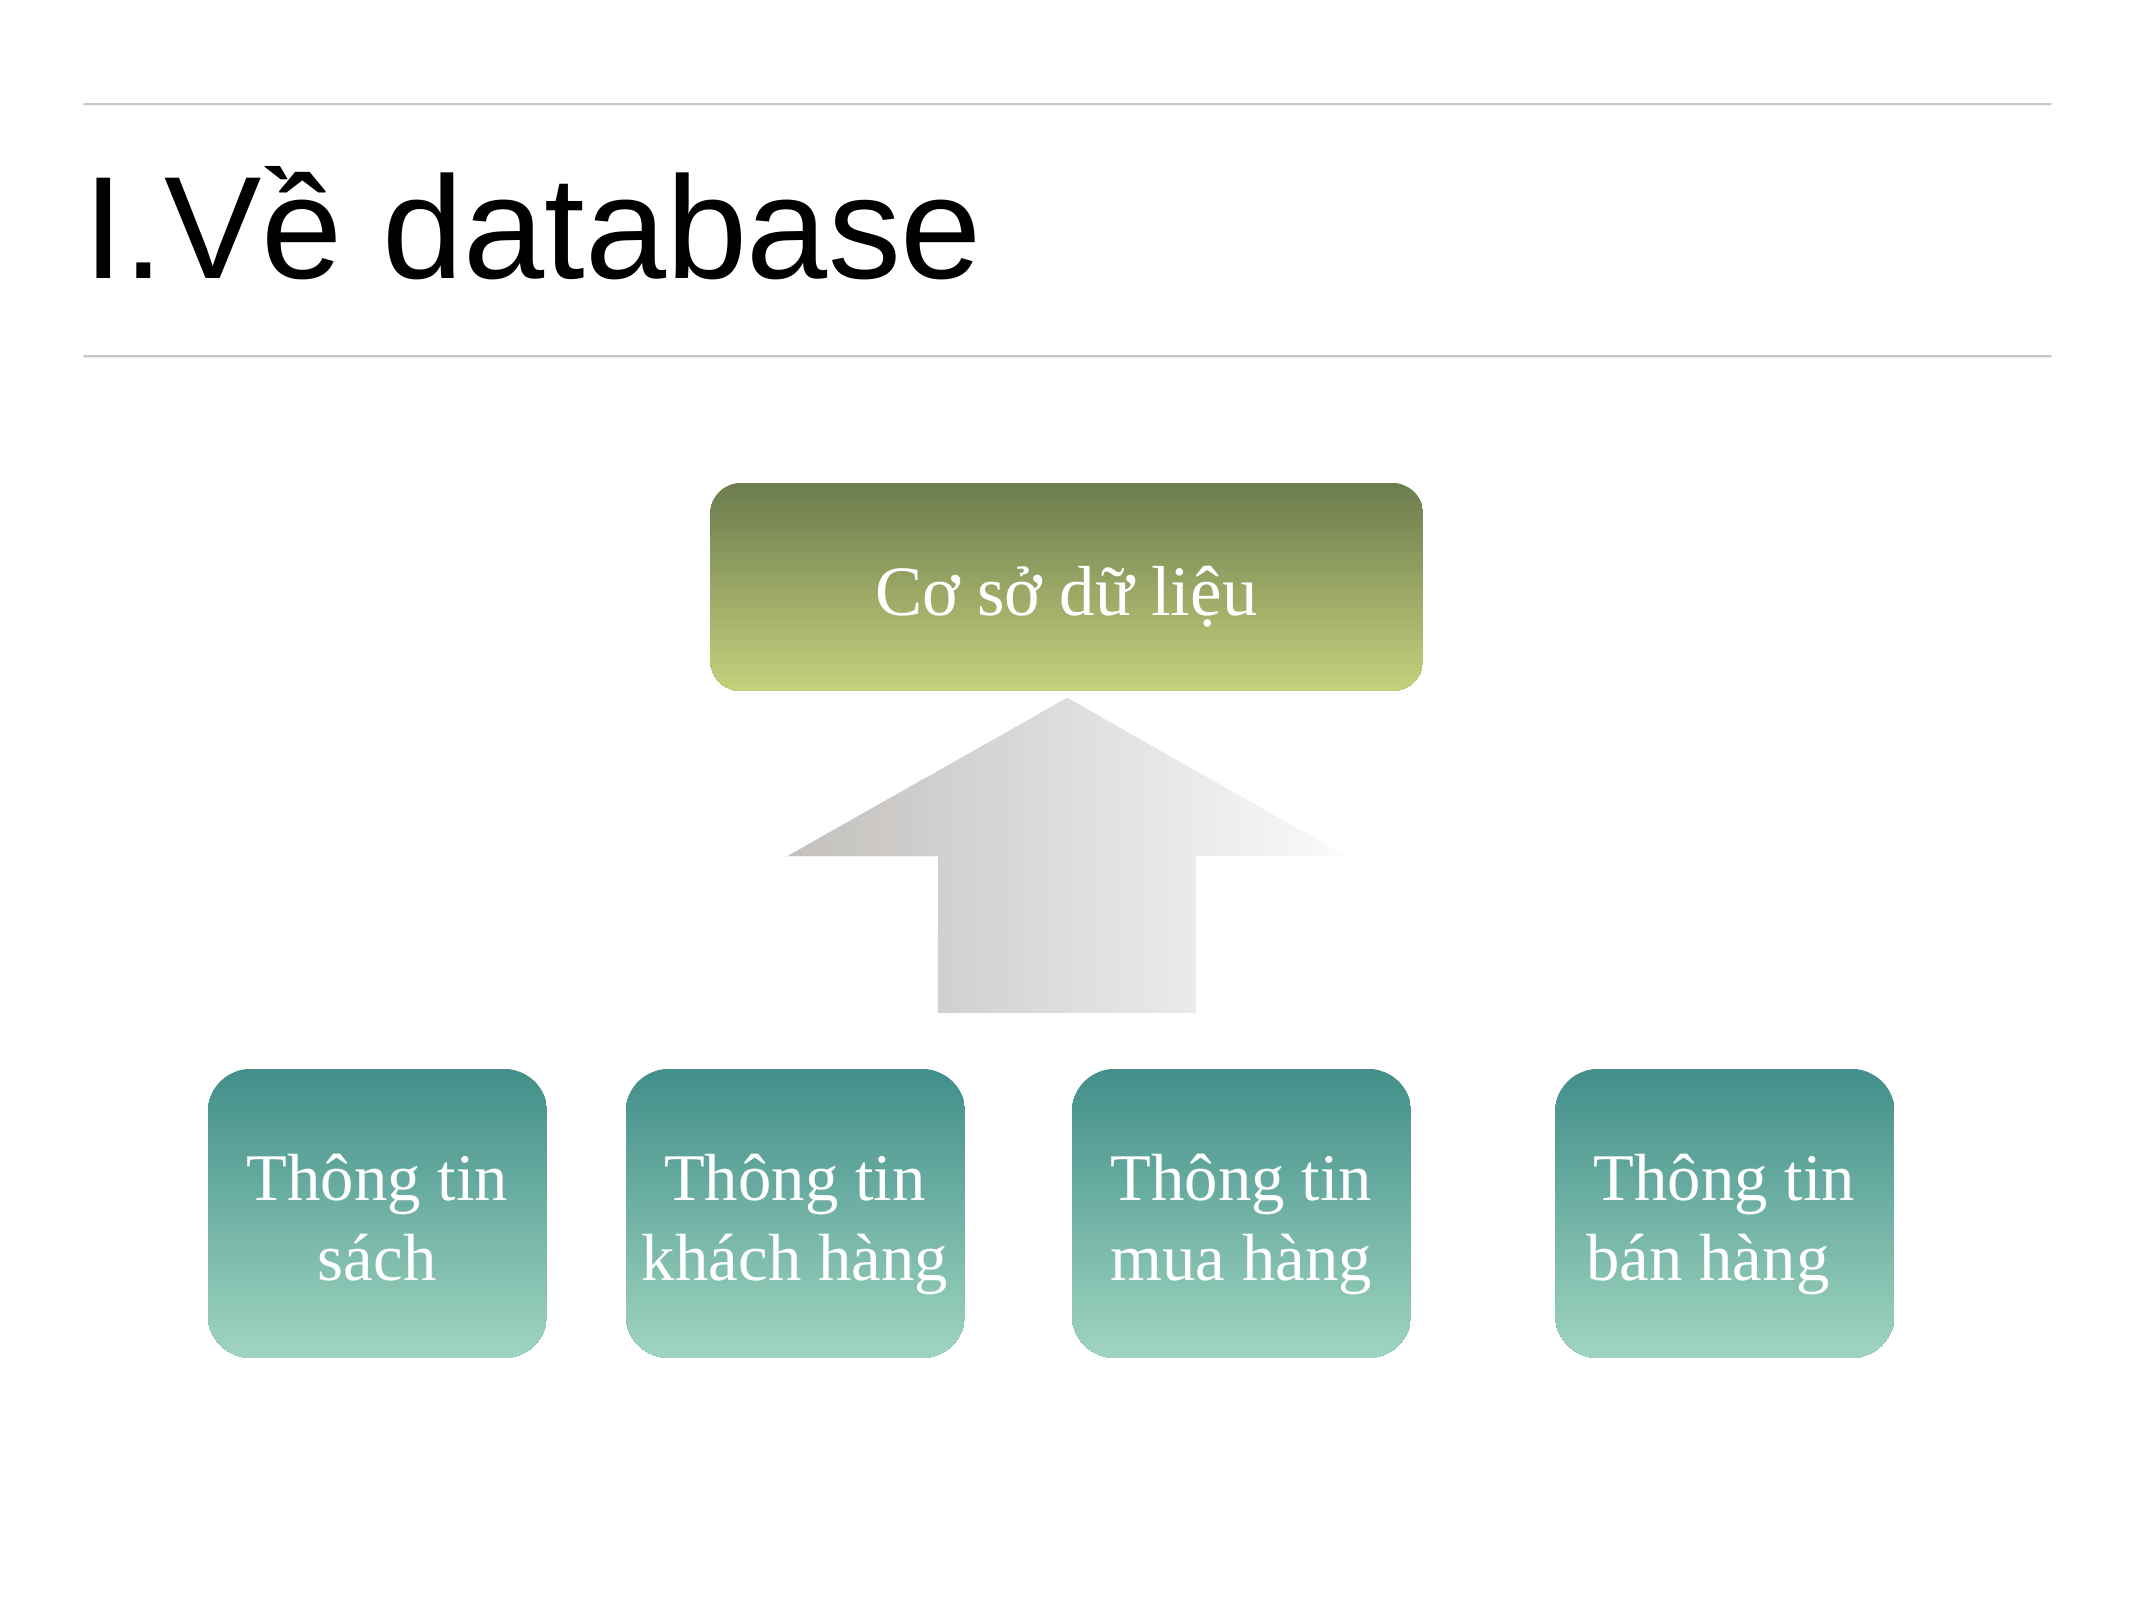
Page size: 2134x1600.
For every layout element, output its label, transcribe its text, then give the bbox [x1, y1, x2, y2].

text_box [786, 697, 1347, 1013]
text_box Thông tin mua hàng [1071, 1068, 1412, 1359]
title Về database [82, 130, 2051, 332]
text_box Thông tin sách [207, 1068, 548, 1359]
text_box Thông tin khách hàng [625, 1068, 966, 1359]
text_box Thông tin bán hàng [1555, 1068, 1895, 1359]
text_box Cơ sở dữ liệu [710, 482, 1424, 692]
